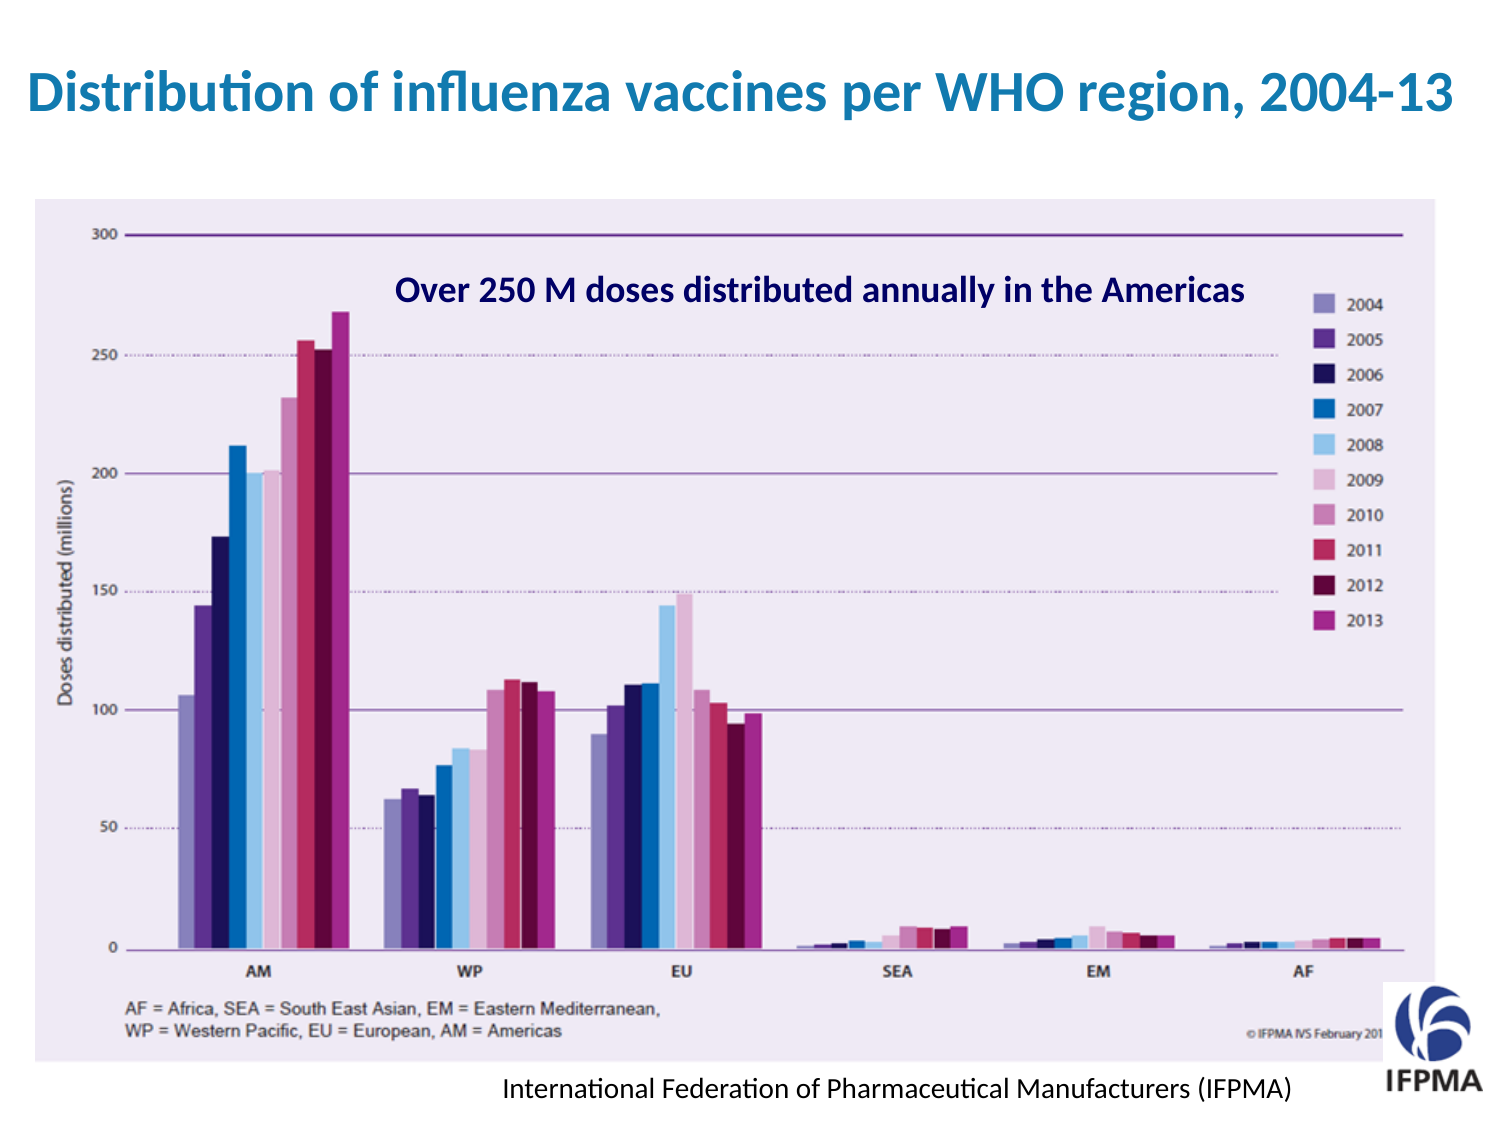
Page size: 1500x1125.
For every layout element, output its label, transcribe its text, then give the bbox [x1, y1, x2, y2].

picture [35, 199, 1483, 1096]
text_box Distribution of influenza vaccines per WHO region, 2004-13 [0, 45, 1483, 211]
text_box International Federation of Pharmaceutical Manufacturers (IFPMA) [487, 1073, 1412, 1112]
